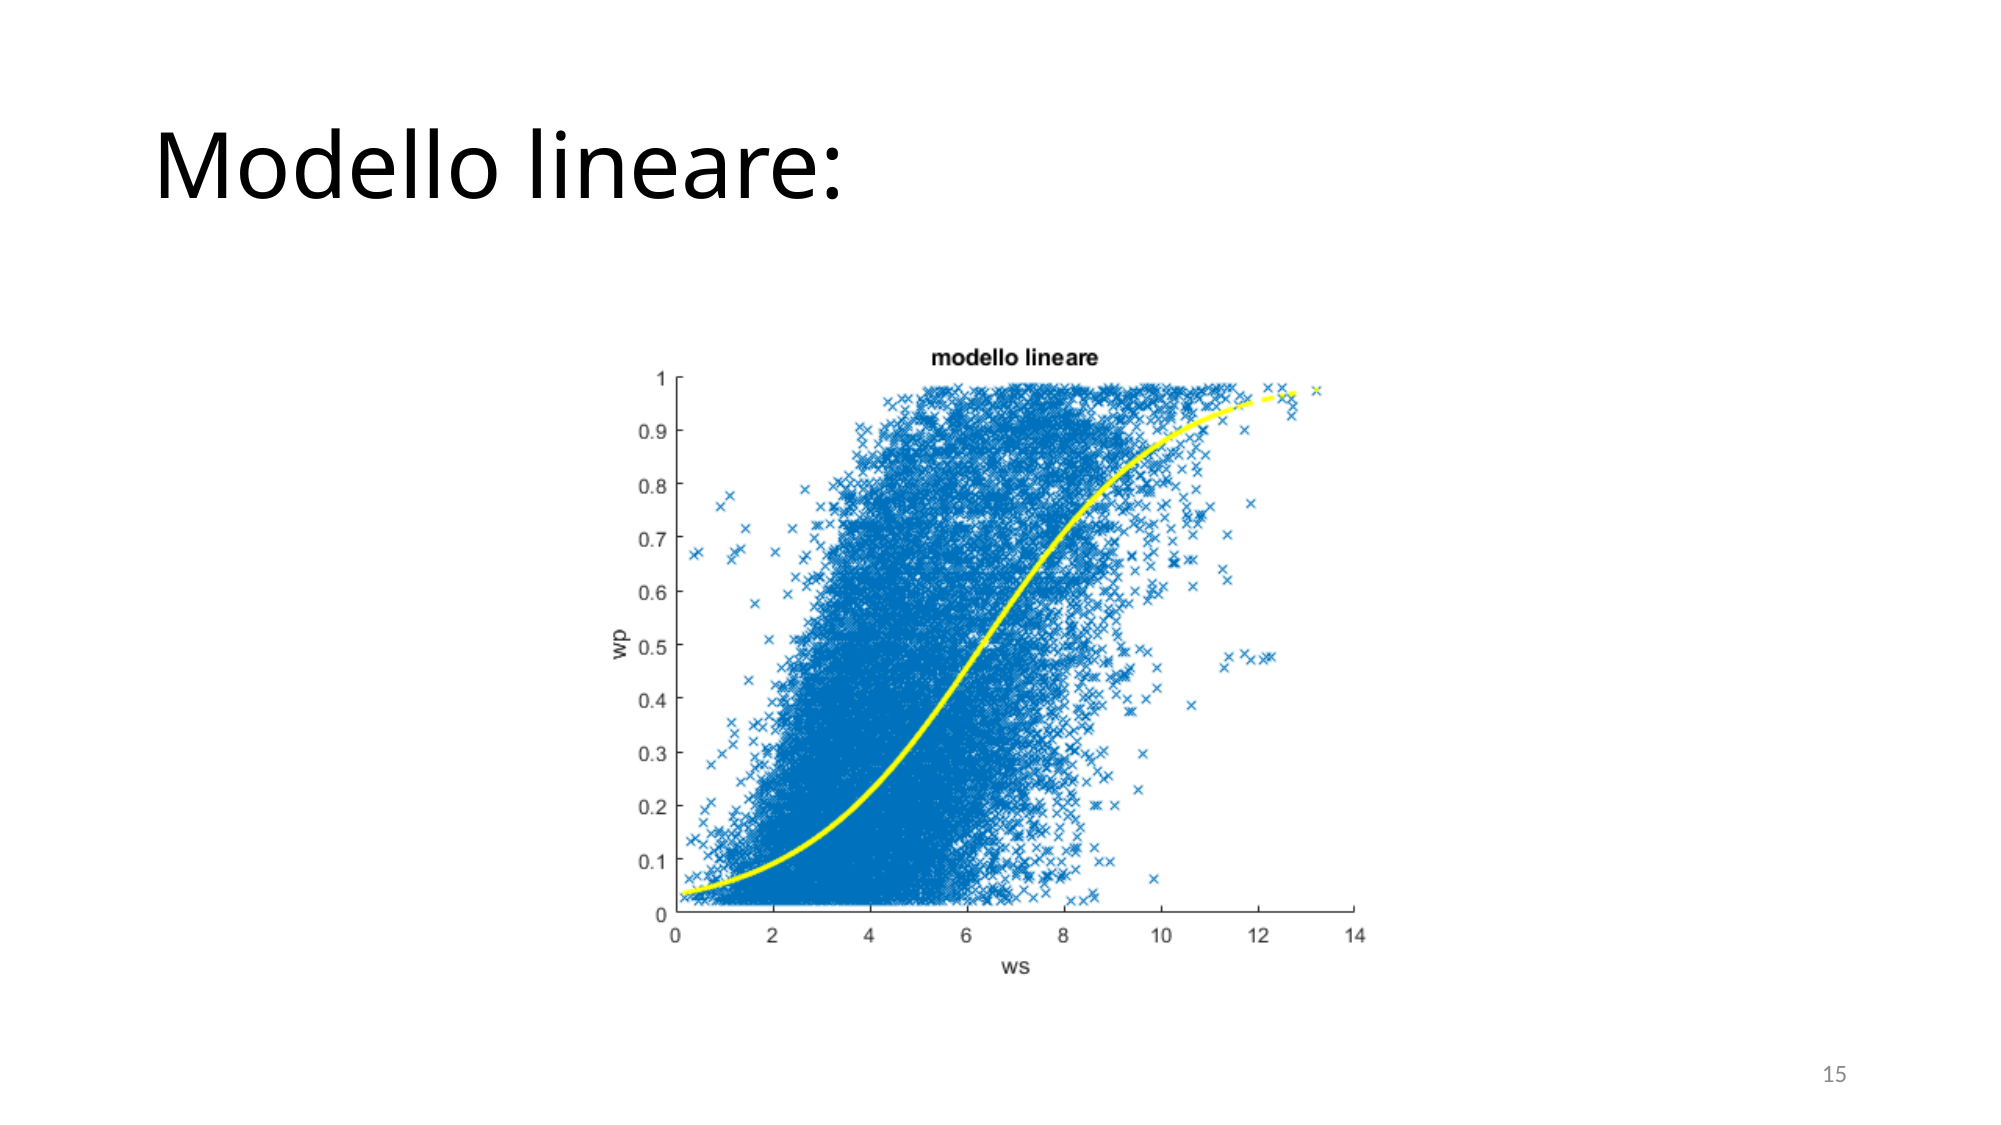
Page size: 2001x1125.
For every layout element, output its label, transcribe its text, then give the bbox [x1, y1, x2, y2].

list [562, 328, 1438, 985]
title Modello lineare: [137, 59, 1863, 278]
slide_number 15 [1412, 1042, 1863, 1103]
